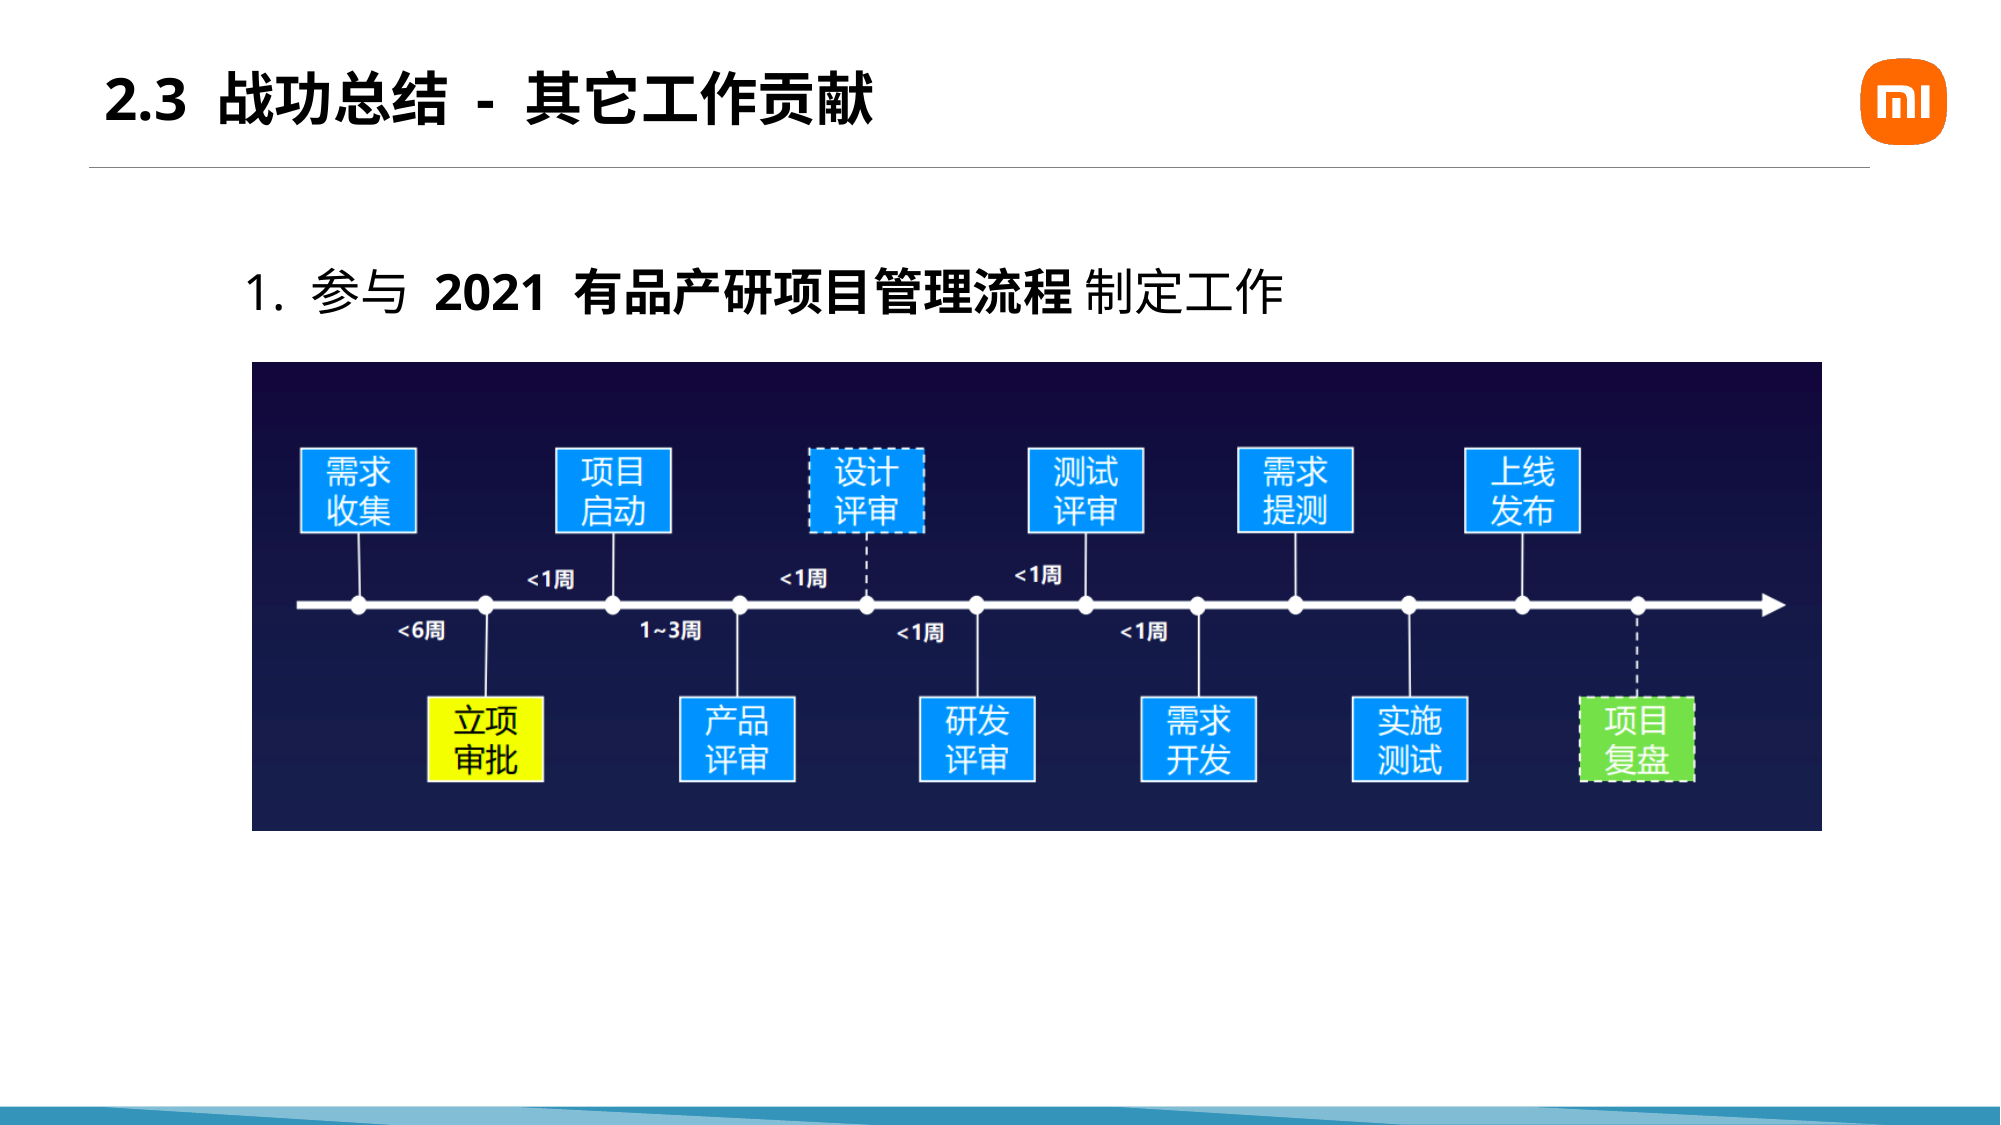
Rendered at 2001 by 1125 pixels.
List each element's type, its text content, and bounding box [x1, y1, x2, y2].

picture [1811, 9, 1996, 194]
text_box 1. 参与 2021 有品产研项目管理流程 制定工作 [229, 252, 1370, 328]
picture [252, 362, 1822, 831]
title 2.3 战功总结 - 其它工作贡献 [89, 34, 1871, 169]
